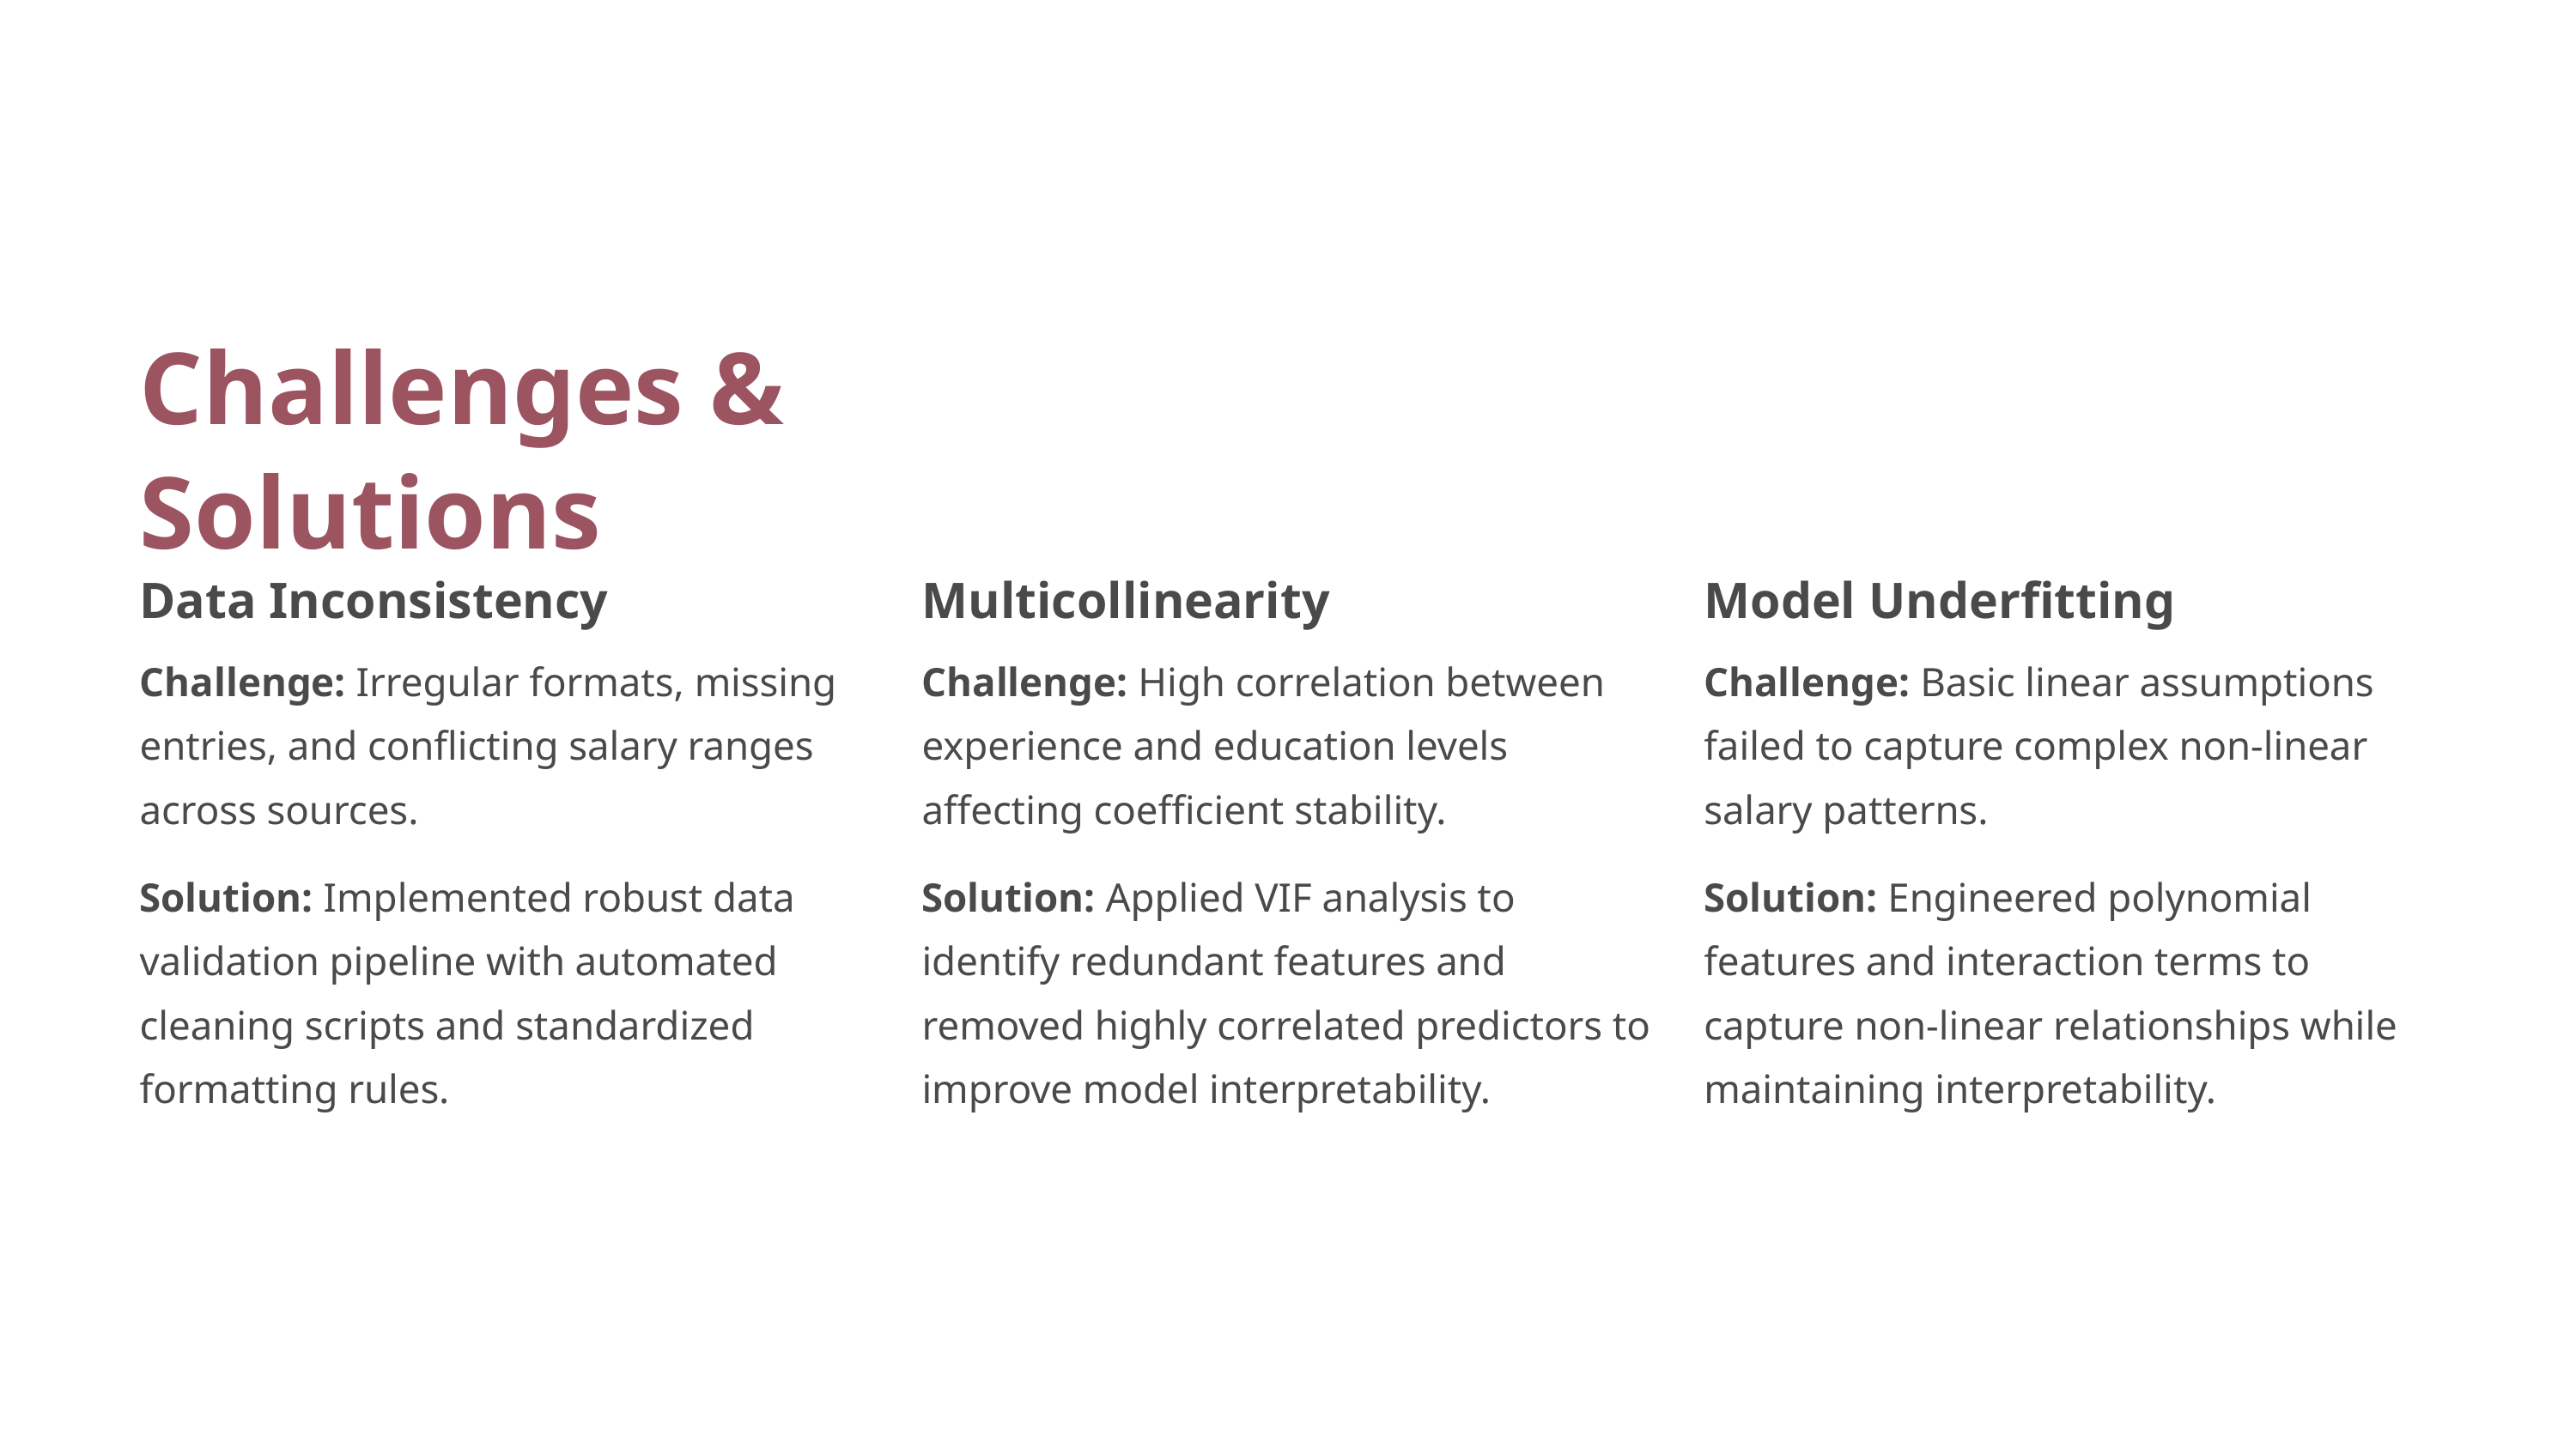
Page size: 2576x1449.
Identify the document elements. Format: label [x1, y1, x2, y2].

text_box [0, 0, 2576, 1449]
